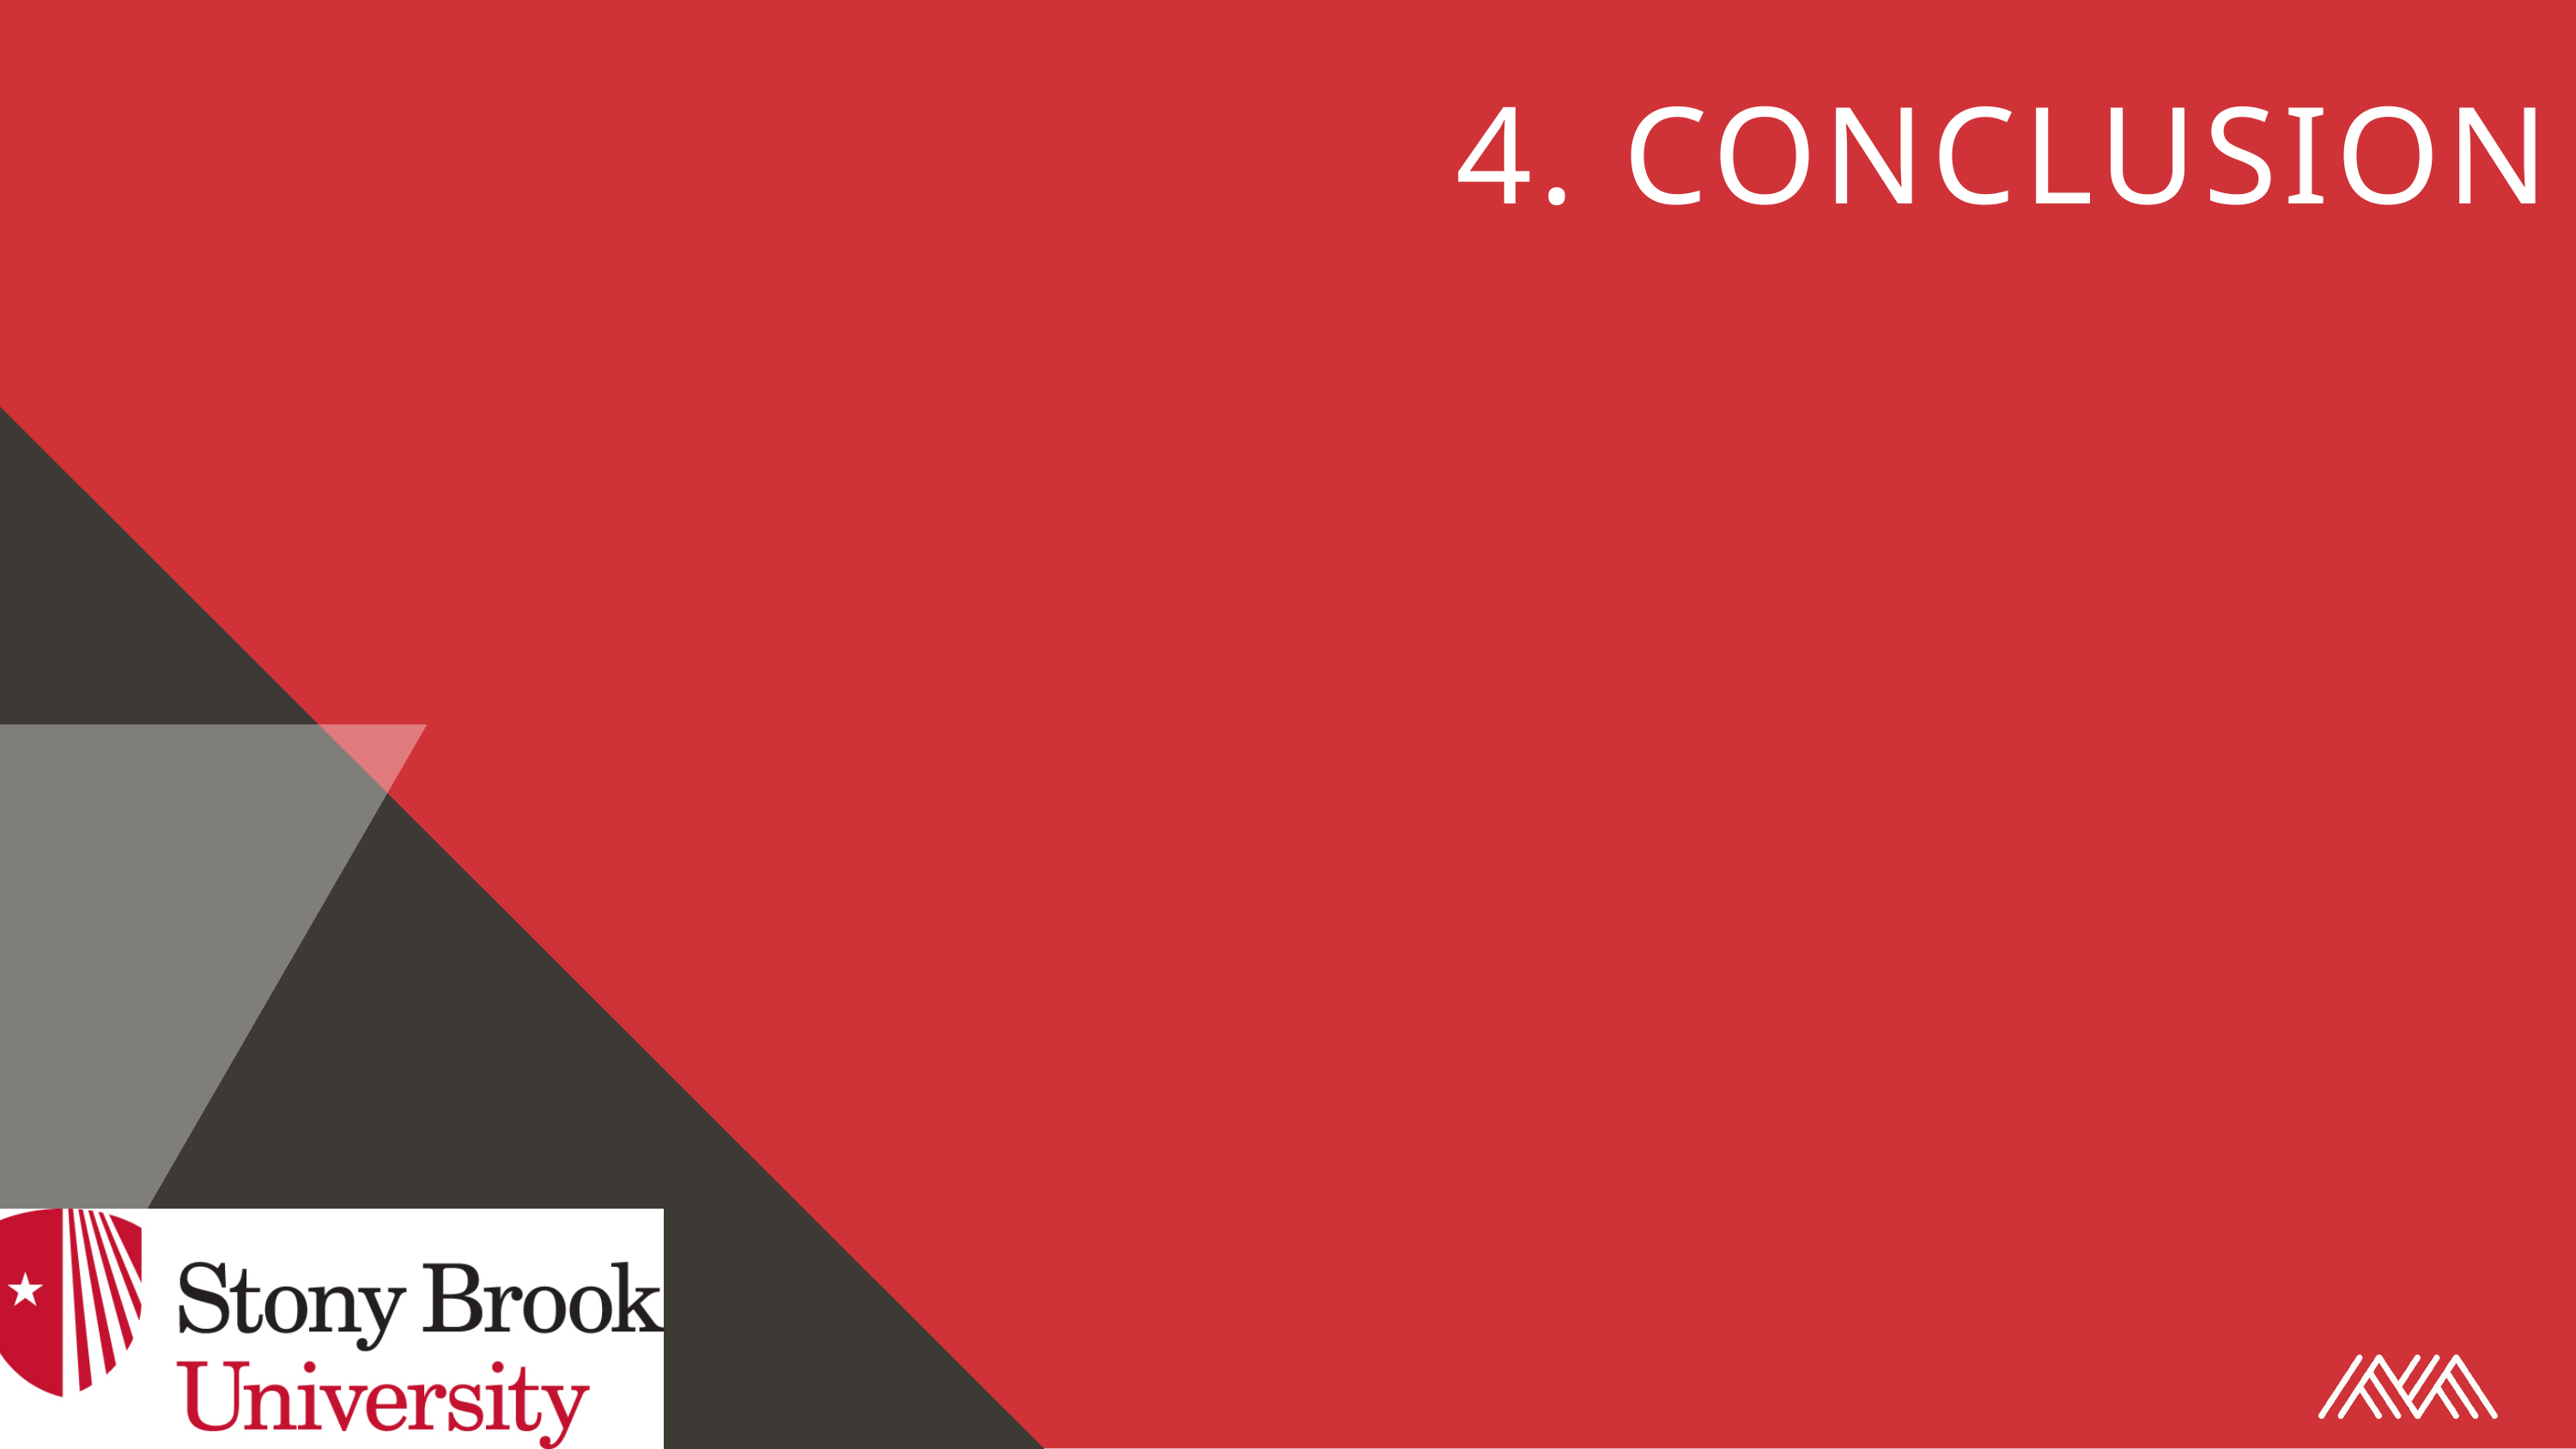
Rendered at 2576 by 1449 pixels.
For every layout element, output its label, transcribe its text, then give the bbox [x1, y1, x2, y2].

text_box 4. CONCLUSION [1199, 70, 2551, 231]
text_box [0, 391, 1052, 1449]
picture [0, 1209, 665, 1449]
picture [2267, 1303, 2551, 1449]
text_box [0, 724, 428, 1207]
text_box [0, 0, 2576, 1449]
